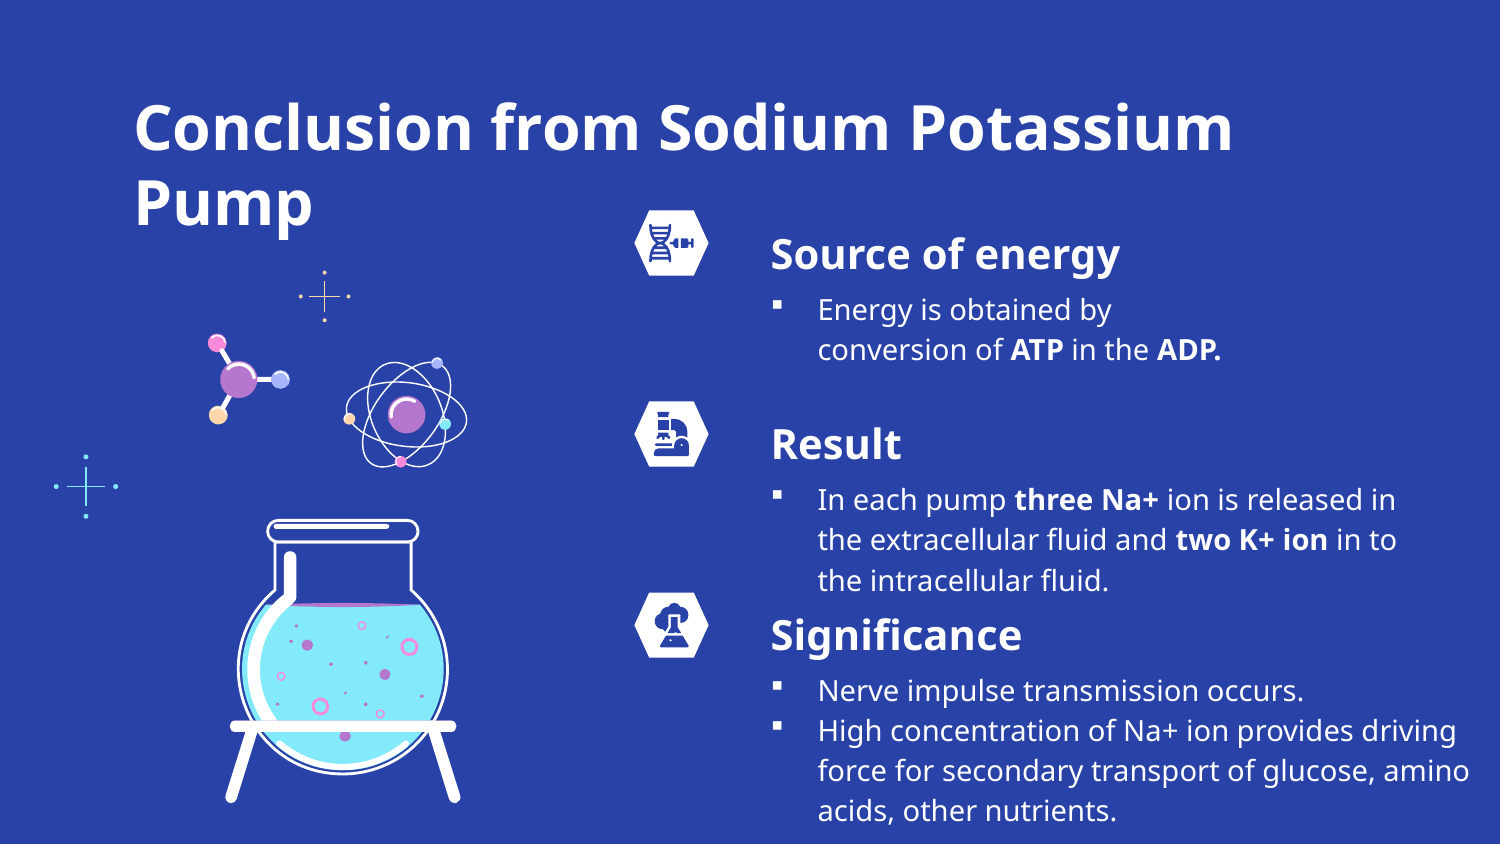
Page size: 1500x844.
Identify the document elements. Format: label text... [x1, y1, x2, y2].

text_box [634, 592, 709, 658]
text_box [653, 411, 690, 457]
subtitle Significance [755, 591, 1282, 674]
subtitle Source of energy [755, 210, 1282, 293]
text_box [634, 210, 709, 276]
subtitle Nerve impulse transmission occurs. High concentration of Na+ ion provides driving force for secondary transport of glucose, amino acids, other nutrients. [755, 651, 1500, 833]
subtitle In each pump three Na+ ion is released in the extracellular fluid and two K+ ion in to the intracellular fluid. [755, 461, 1433, 565]
text_box [634, 401, 709, 467]
title Conclusion from Sodium Potassium Pump [118, 72, 1382, 167]
subtitle Energy is obtained by conversion of ATP in the ADP. [755, 293, 1282, 374]
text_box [648, 223, 694, 263]
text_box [200, 270, 476, 804]
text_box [651, 602, 692, 648]
subtitle Result [755, 401, 1282, 484]
